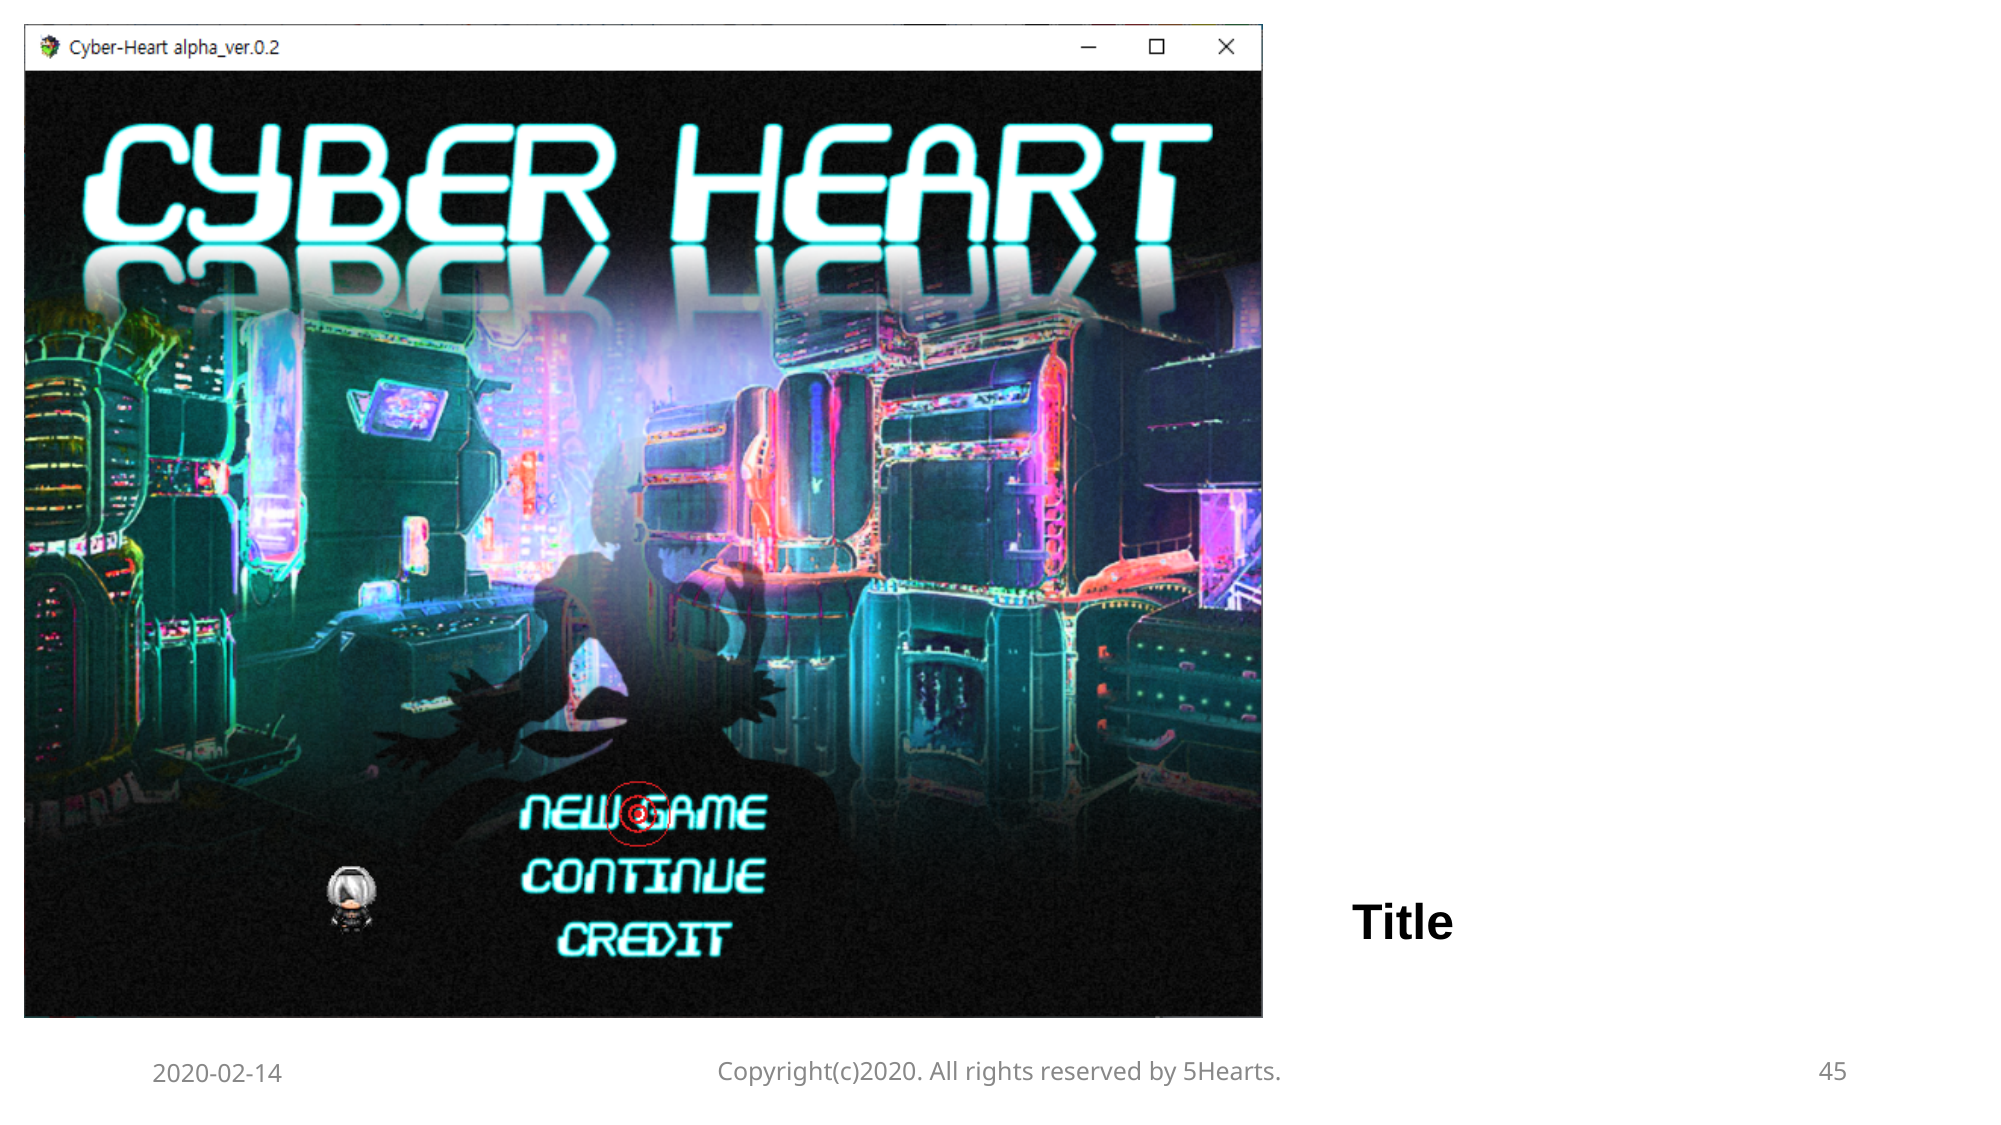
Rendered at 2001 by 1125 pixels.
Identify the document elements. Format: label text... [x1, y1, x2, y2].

picture [24, 24, 1264, 1018]
text_box Title [1337, 882, 1795, 958]
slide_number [137, 1042, 588, 1103]
footer Copyright(c)2020. All rights reserved by 5Hearts. [662, 1042, 1338, 1103]
slide_number 45 [1412, 1042, 1863, 1103]
